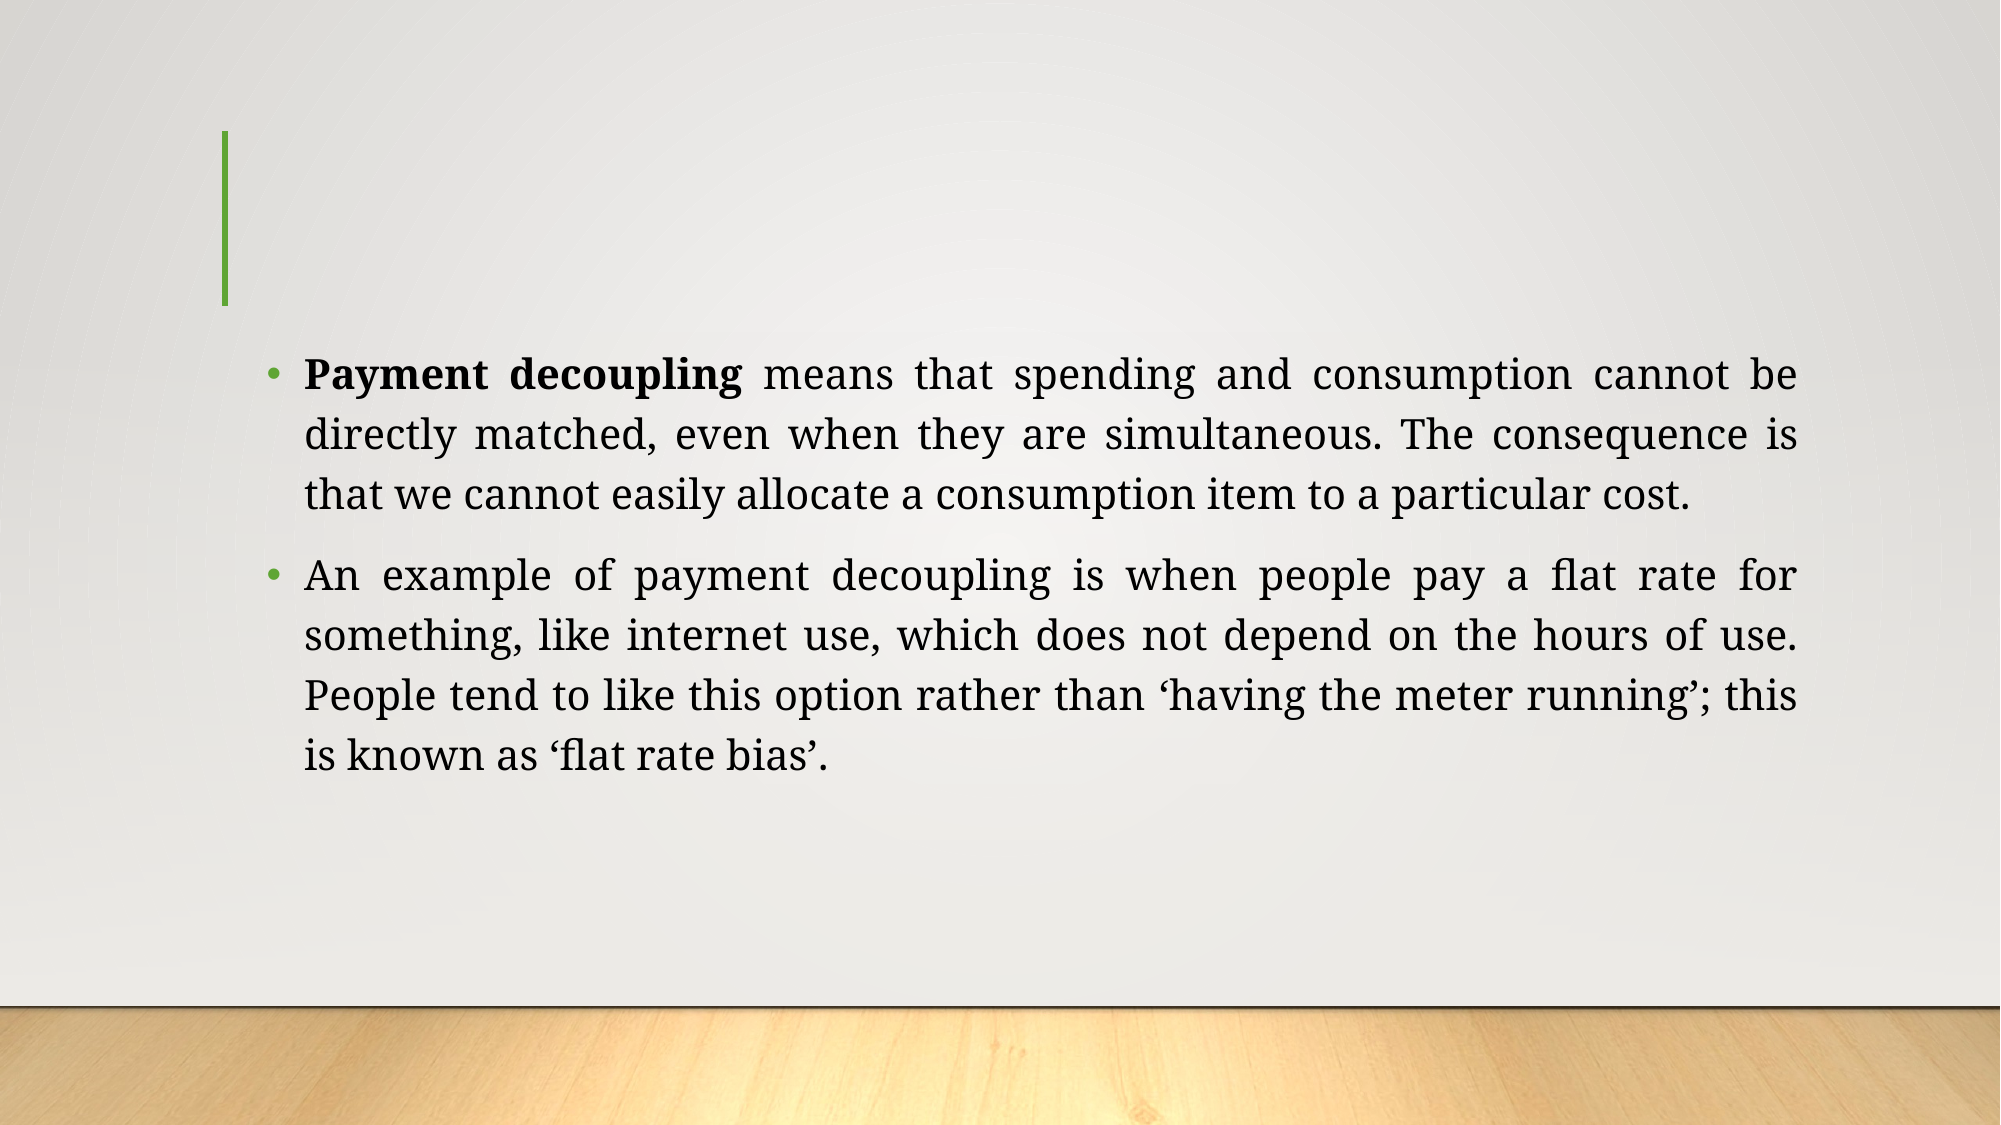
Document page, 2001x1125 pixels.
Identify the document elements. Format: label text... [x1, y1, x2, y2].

picture [0, 1006, 2000, 1125]
list Payment decoupling means that spending and consumption cannot be directly matched, even when they are simultaneous. The consequence is that we cannot easily allocate a consumption item to a particular cost. An example of payment decoupling is when people pay a flat rate for something, like internet use, which does not depend on the hours of use. People tend to like this option rather than ‘having the meter running’; this is known as ‘flat rate bias’. [251, 330, 1814, 897]
